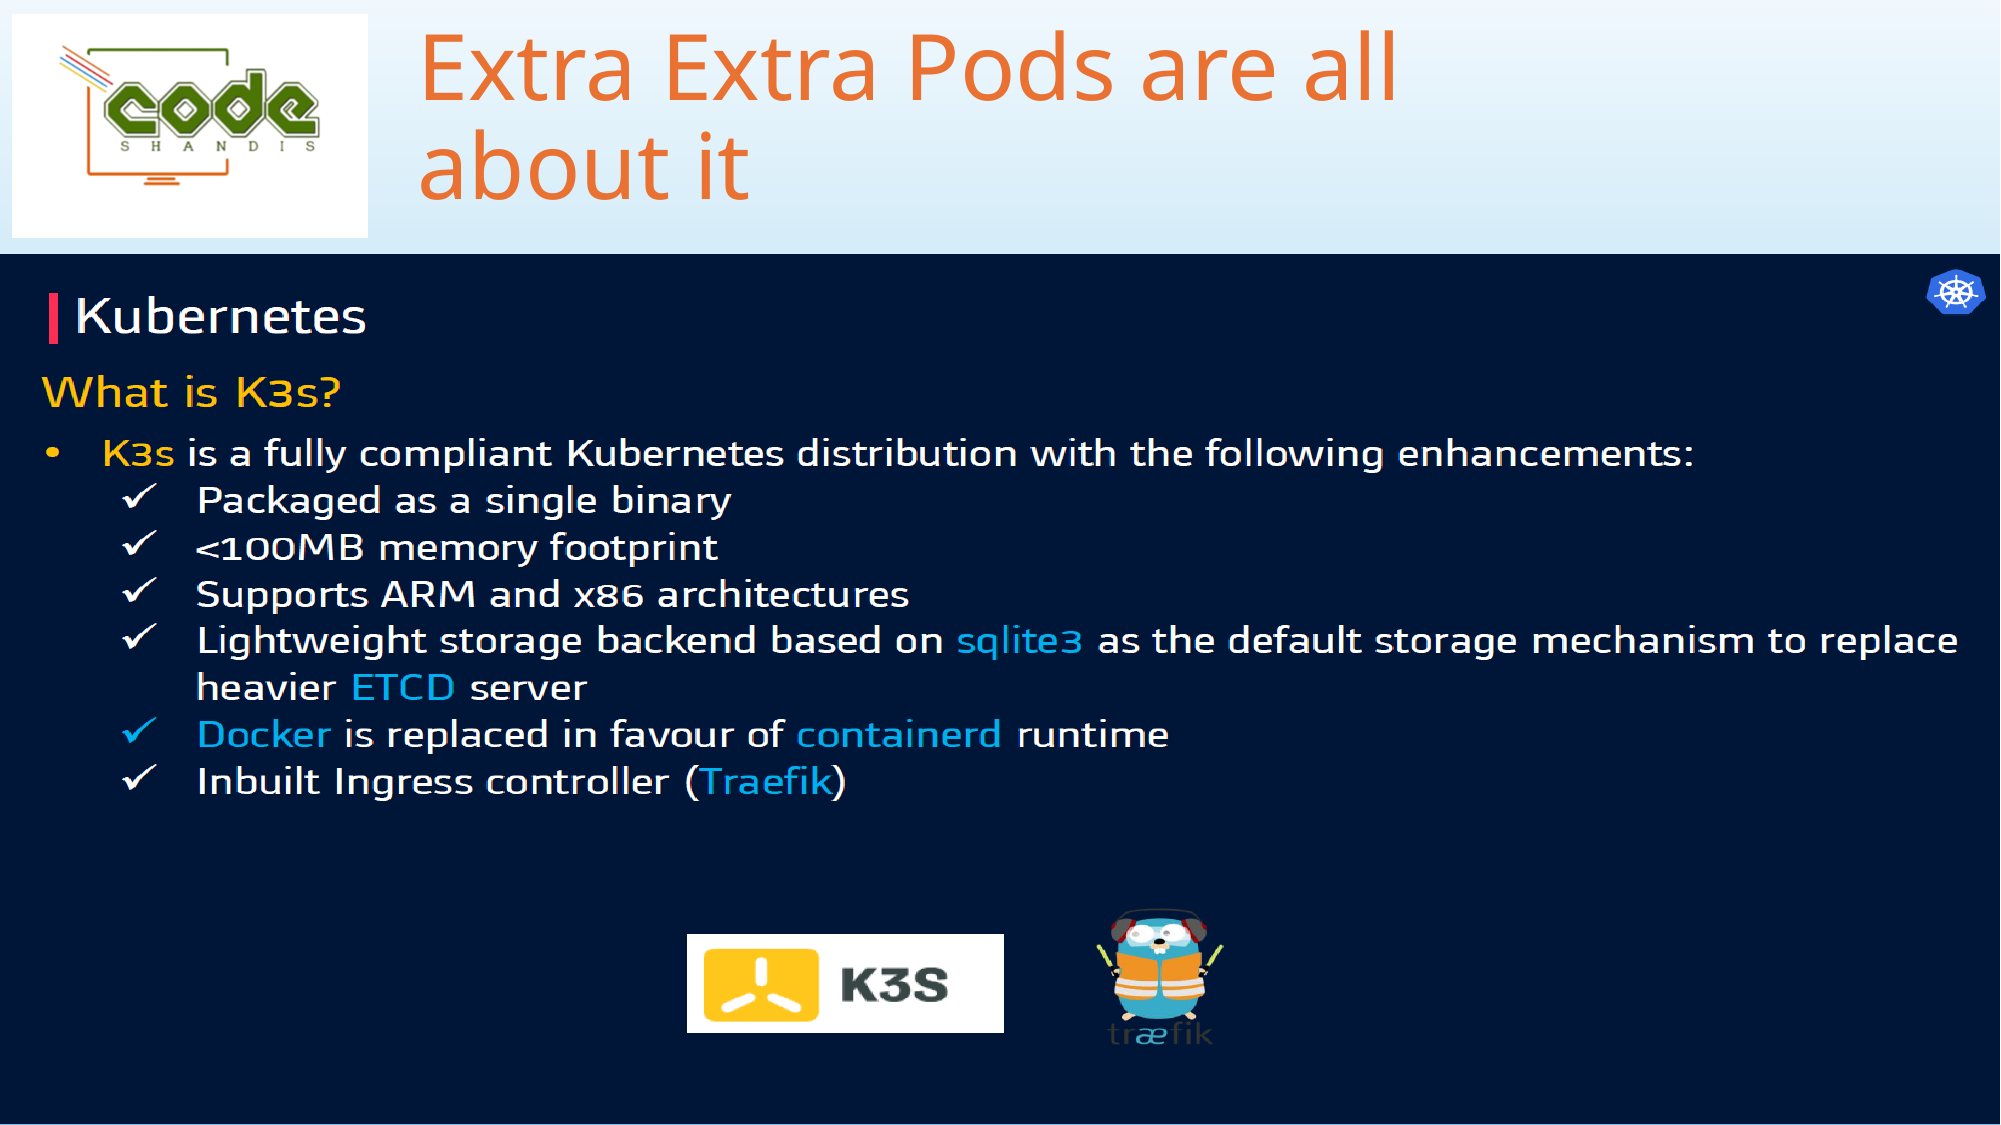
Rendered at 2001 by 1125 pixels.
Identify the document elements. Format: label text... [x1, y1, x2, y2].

picture [12, 13, 369, 239]
picture [0, 254, 2000, 1125]
title Extra Extra Pods are all about it [402, 37, 1627, 203]
